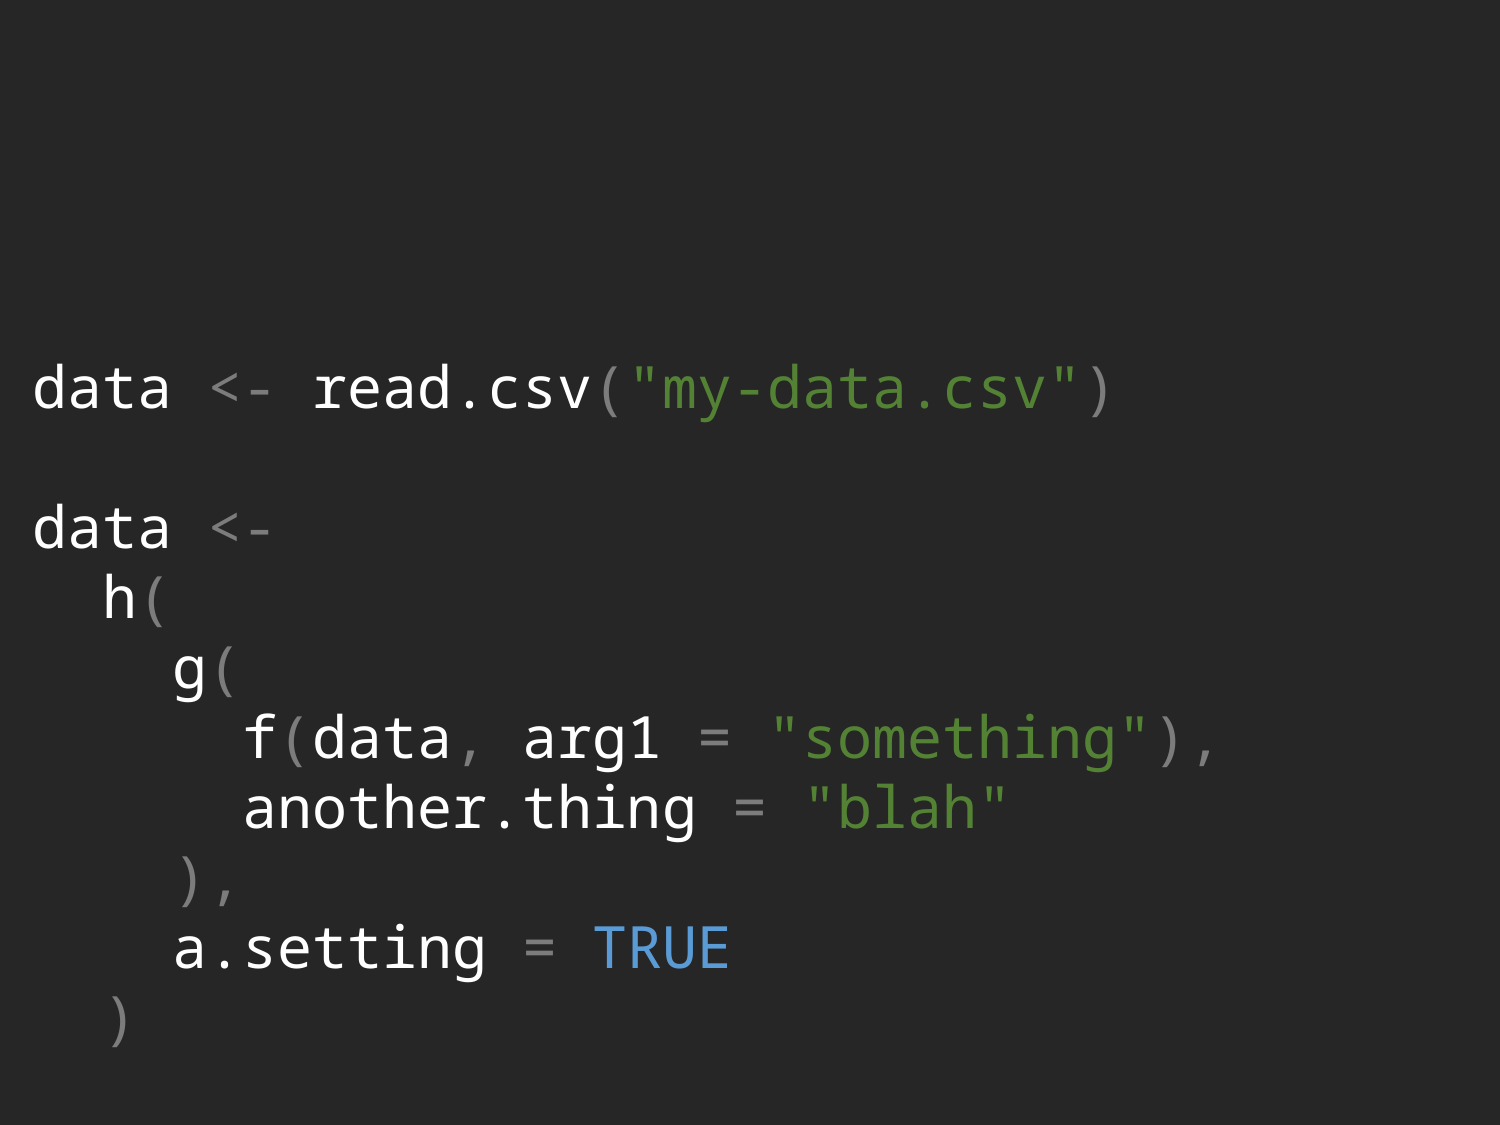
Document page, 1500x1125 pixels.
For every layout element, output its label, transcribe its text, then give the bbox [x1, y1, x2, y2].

text_box data <- read.csv("my-data.csv") data <- h( g( f(data, arg1 = "something"), another.thing = "blah" ), a.setting = TRUE ) [17, 342, 1483, 1125]
